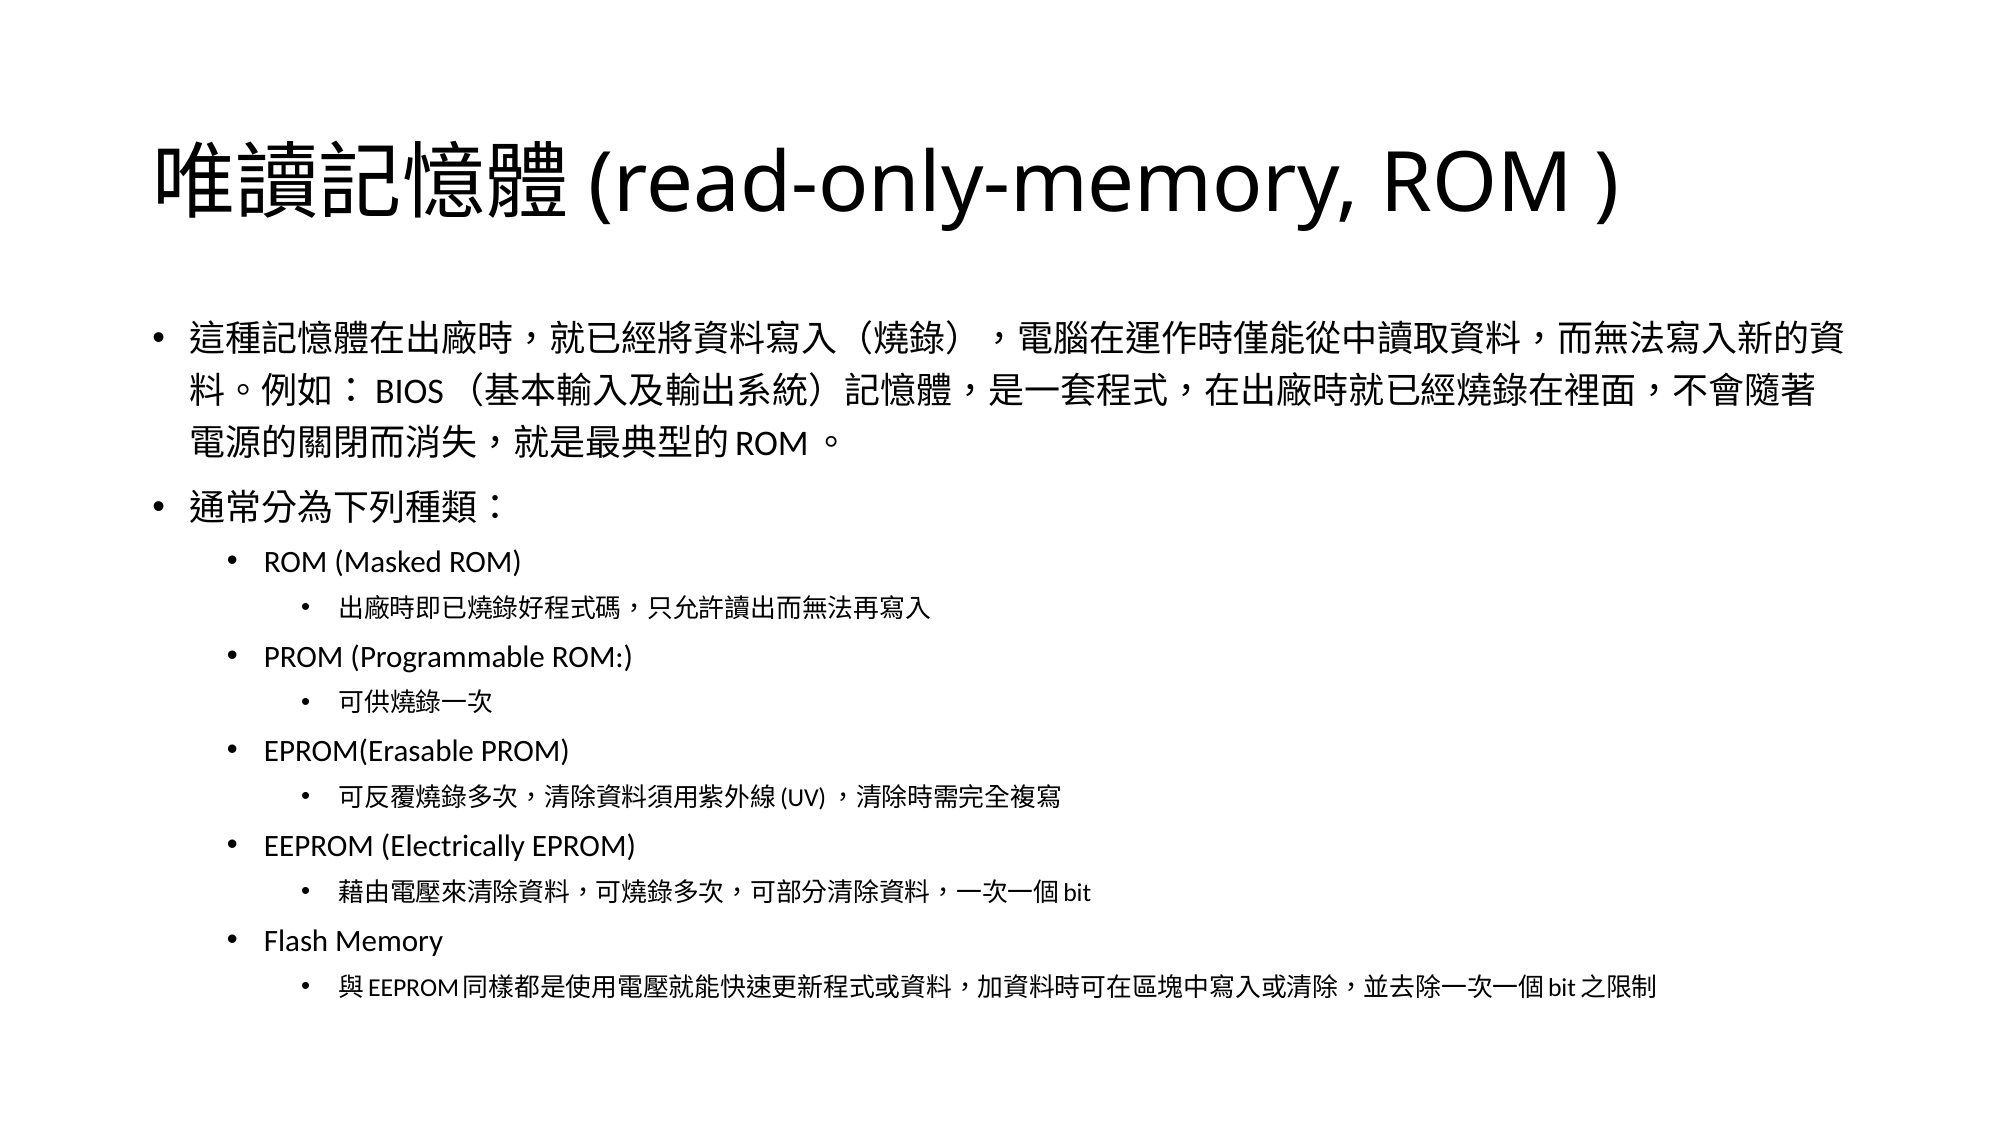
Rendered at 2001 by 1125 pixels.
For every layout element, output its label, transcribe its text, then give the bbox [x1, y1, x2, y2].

list 這種記憶體在出廠時，就已經將資料寫入（燒錄），電腦在運作時僅能從中讀取資料，而無法寫入新的資料。例如：BIOS（基本輸入及輸出系統）記憶體，是一套程式，在出廠時就已經燒錄在裡面，不會隨著電源的關閉而消失，就是最典型的ROM。 通常分為下列種類： ROM (Masked ROM) 出廠時即已燒錄好程式碼，只允許讀出而無法再寫入 PROM (Programmable ROM:) 可供燒錄一次 EPROM(Erasable PROM) 可反覆燒錄多次，清除資料須用紫外線(UV)，清除時需完全複寫 EEPROM (Electrically EPROM) 藉由電壓來清除資料，可燒錄多次，可部分清除資料，一次一個bit Flash Memory 與EEPROM同樣都是使用電壓就能快速更新程式或資料，加資料時可在區塊中寫入或清除，並去除一次一個bit之限制 [137, 299, 1863, 1014]
title 唯讀記憶體(read-only-memory, ROM ) [137, 59, 1863, 278]
